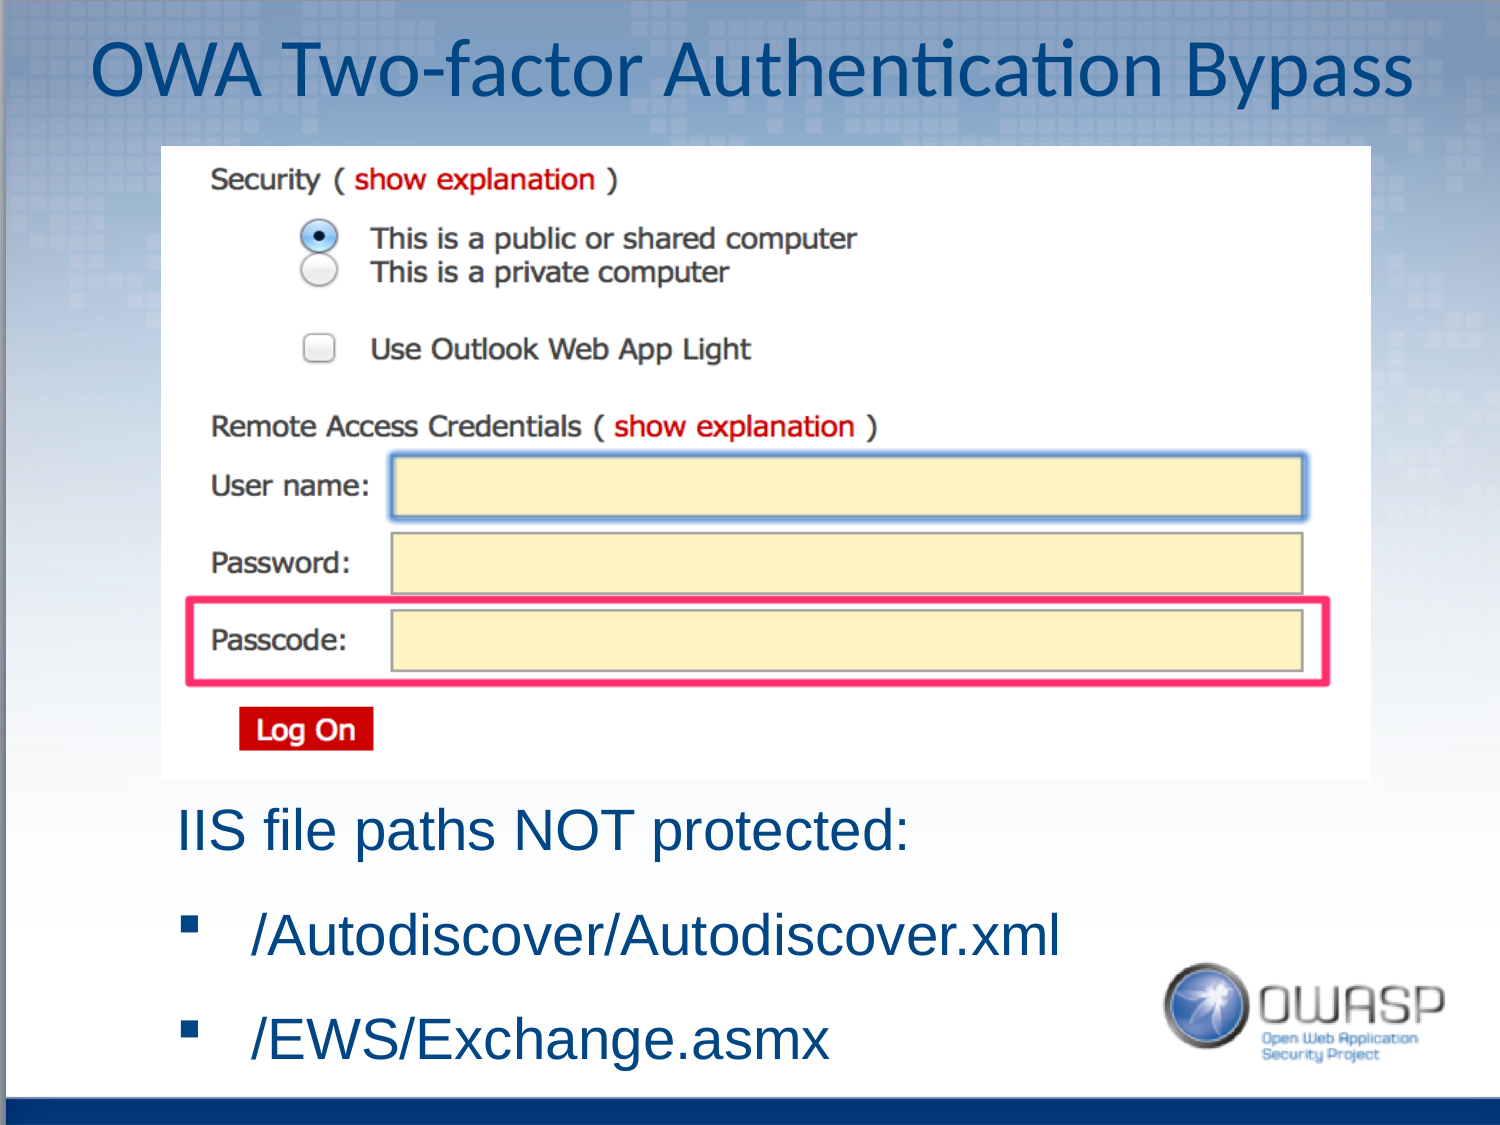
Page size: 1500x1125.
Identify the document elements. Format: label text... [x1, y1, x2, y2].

text_box IIS file paths NOT protected: /Autodiscover/Autodiscover.xml /EWS/Exchange.asmx [161, 786, 1164, 1080]
text_box OWA Two-factor Authentication Bypass [74, 0, 1500, 157]
picture [0, 0, 1500, 1125]
